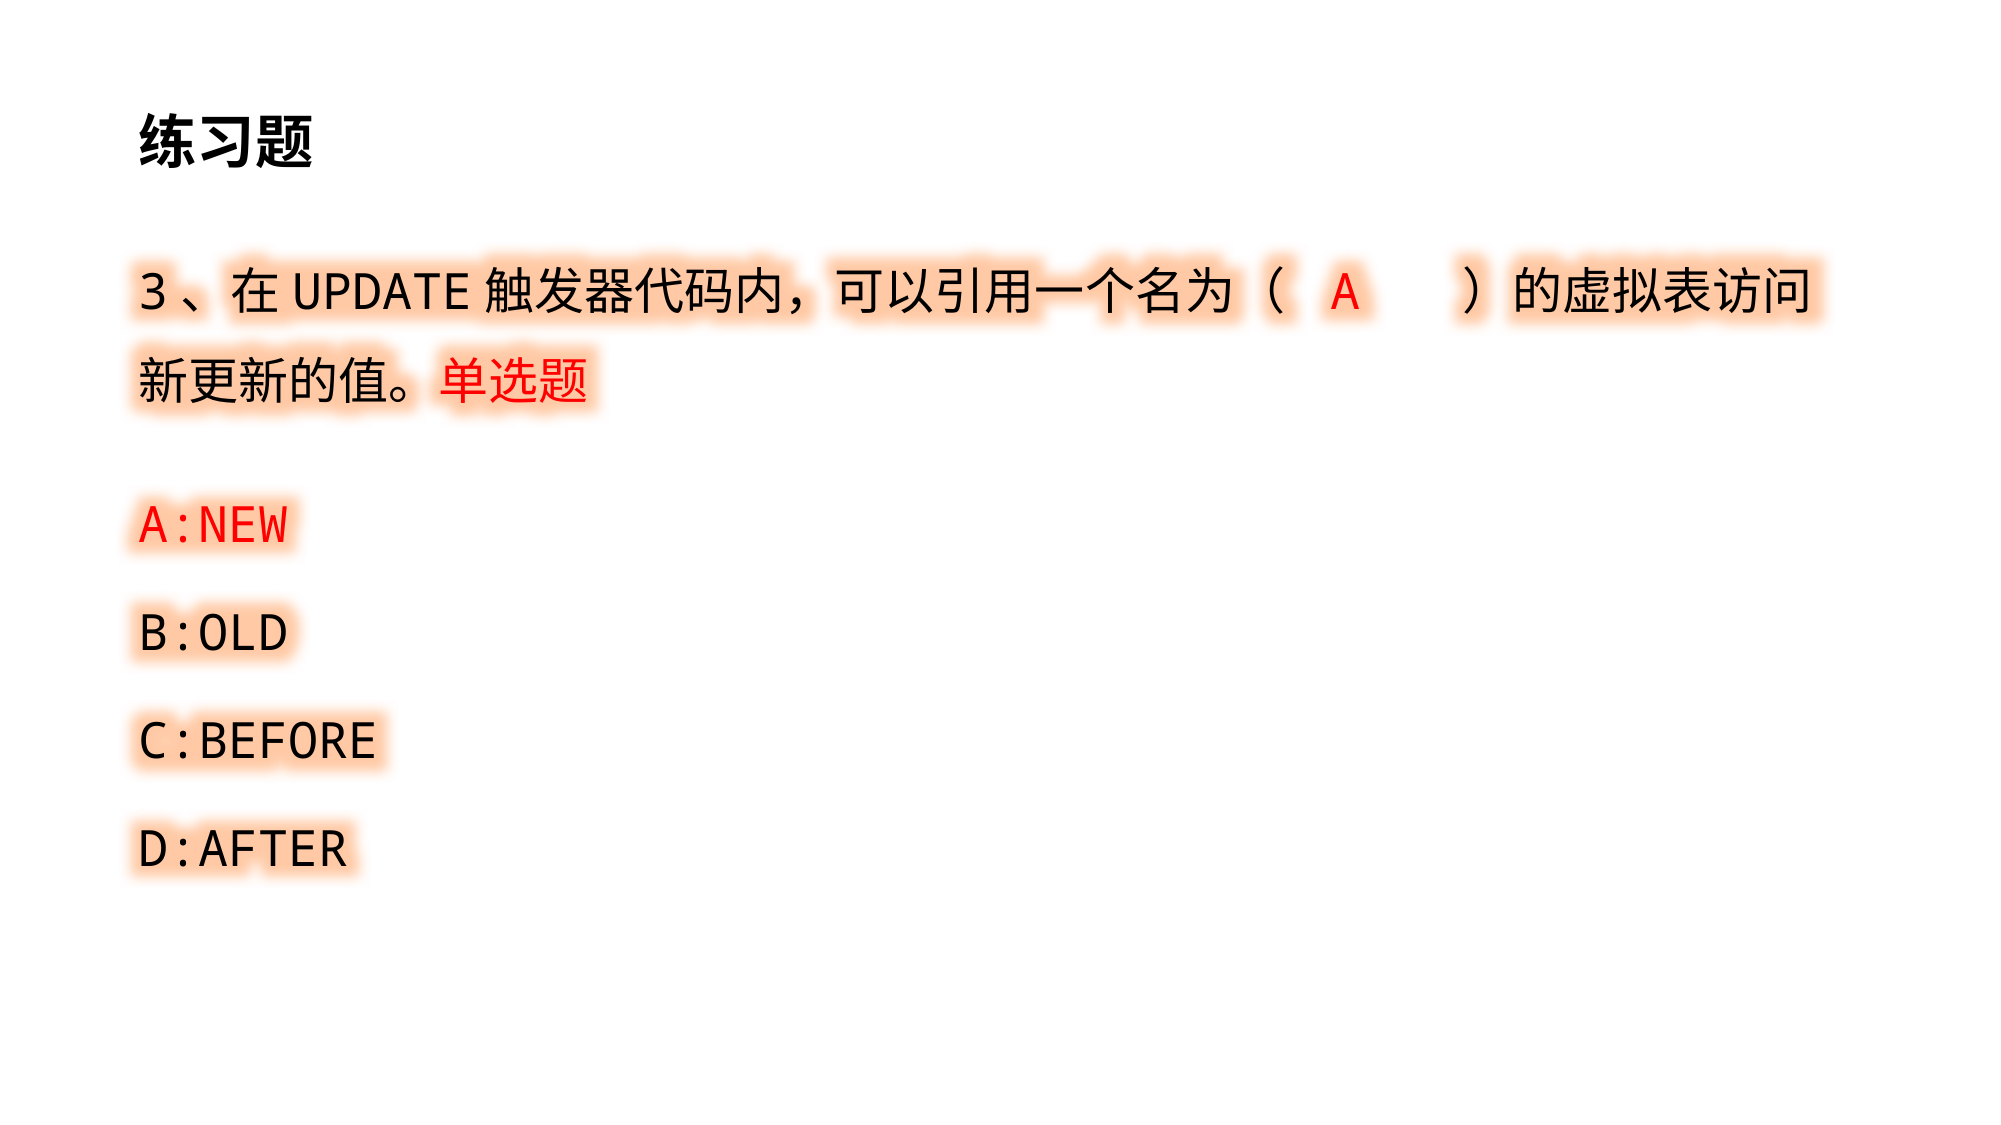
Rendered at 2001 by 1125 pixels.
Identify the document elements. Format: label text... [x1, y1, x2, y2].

text_box 使用CREATE TRIGGER语句创建触发器 [113, 212, 1847, 1055]
text_box 练习题 [120, 95, 1568, 184]
text_box 3、在UPDATE触发器代码内，可以引用一个名为（ A ）的虚拟表访问新更新的值。单选题 A:NEW B:OLD C:BEFORE D:AFTER [120, 219, 1839, 1047]
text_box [117, 216, 1843, 1051]
